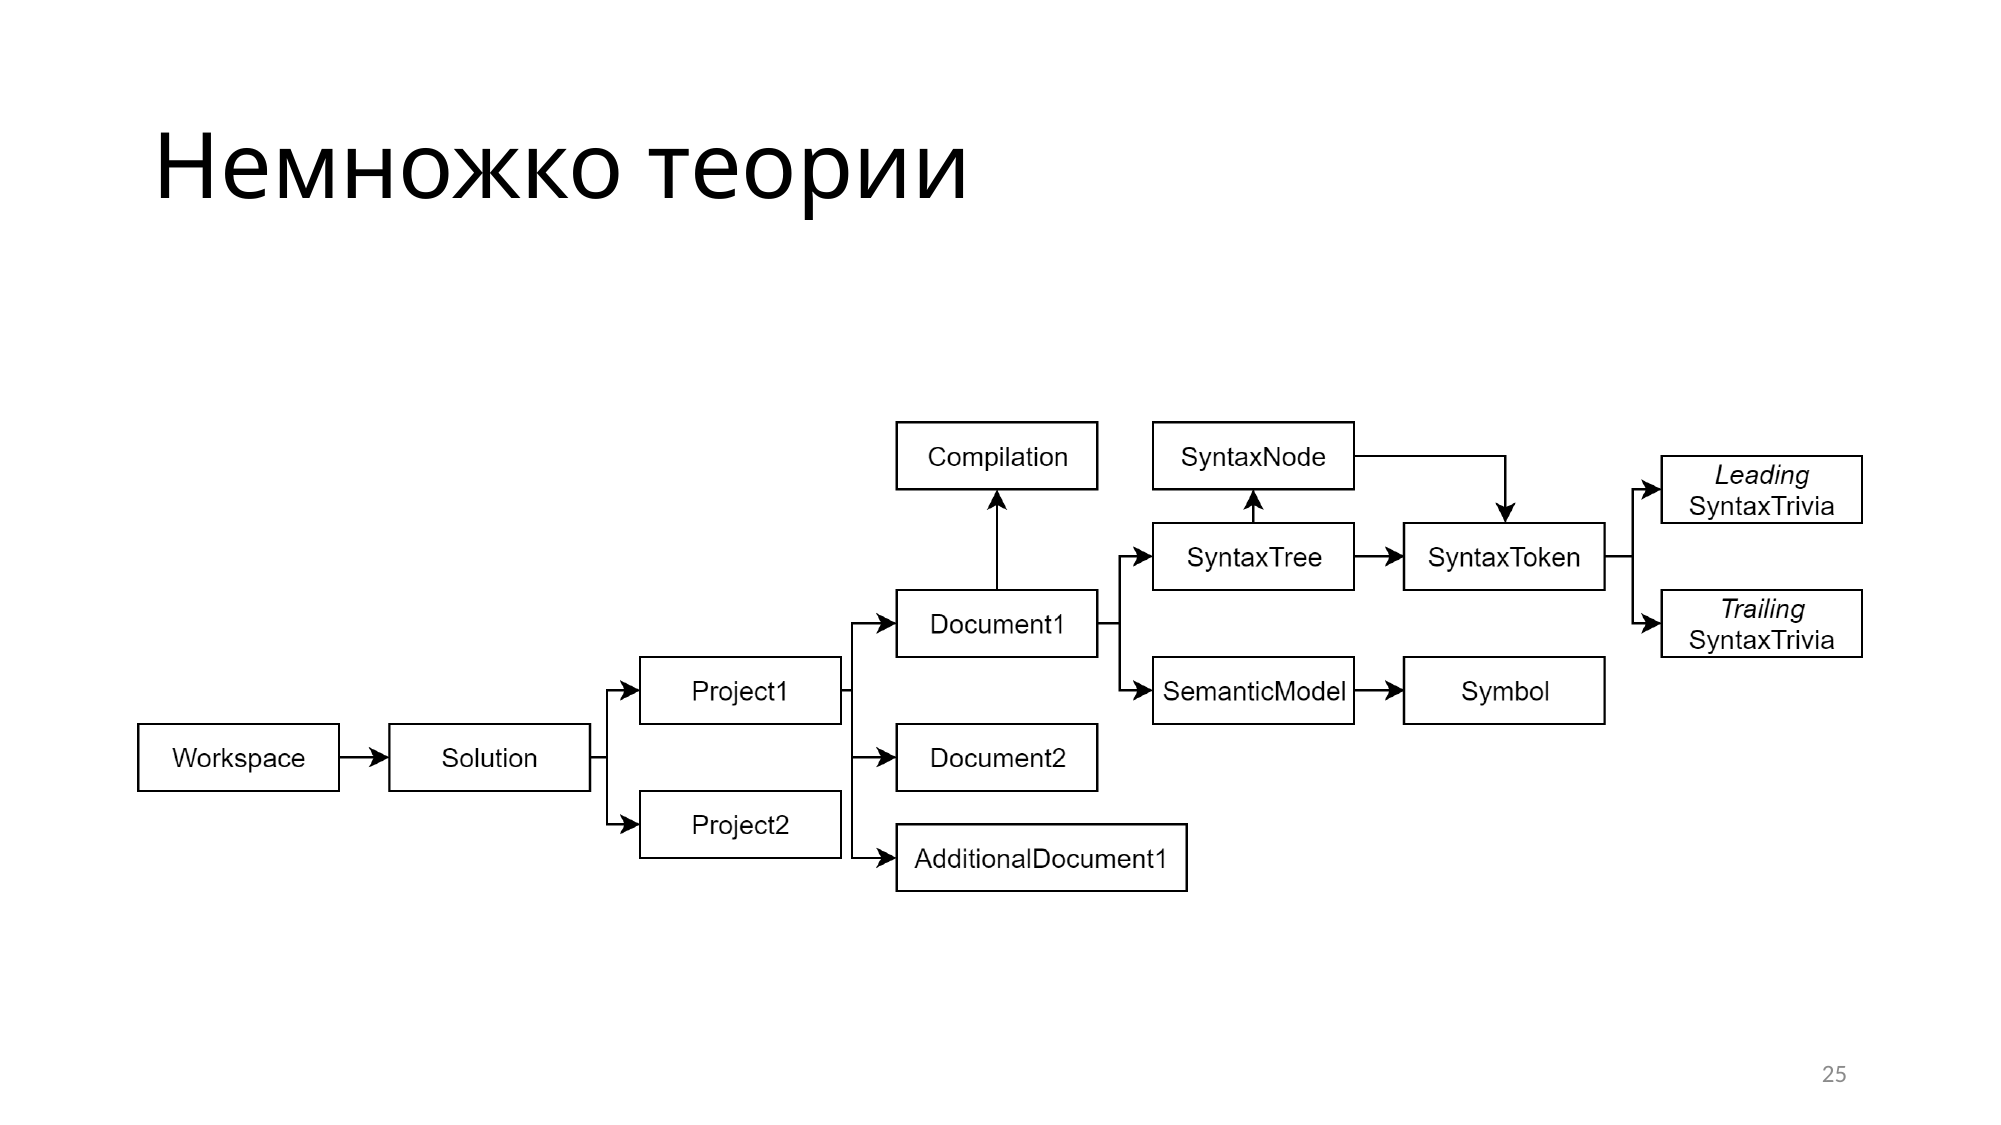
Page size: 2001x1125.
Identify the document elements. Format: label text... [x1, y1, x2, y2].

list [137, 421, 1863, 892]
slide_number 25 [1412, 1042, 1863, 1103]
title Немножко теории [137, 59, 1863, 278]
